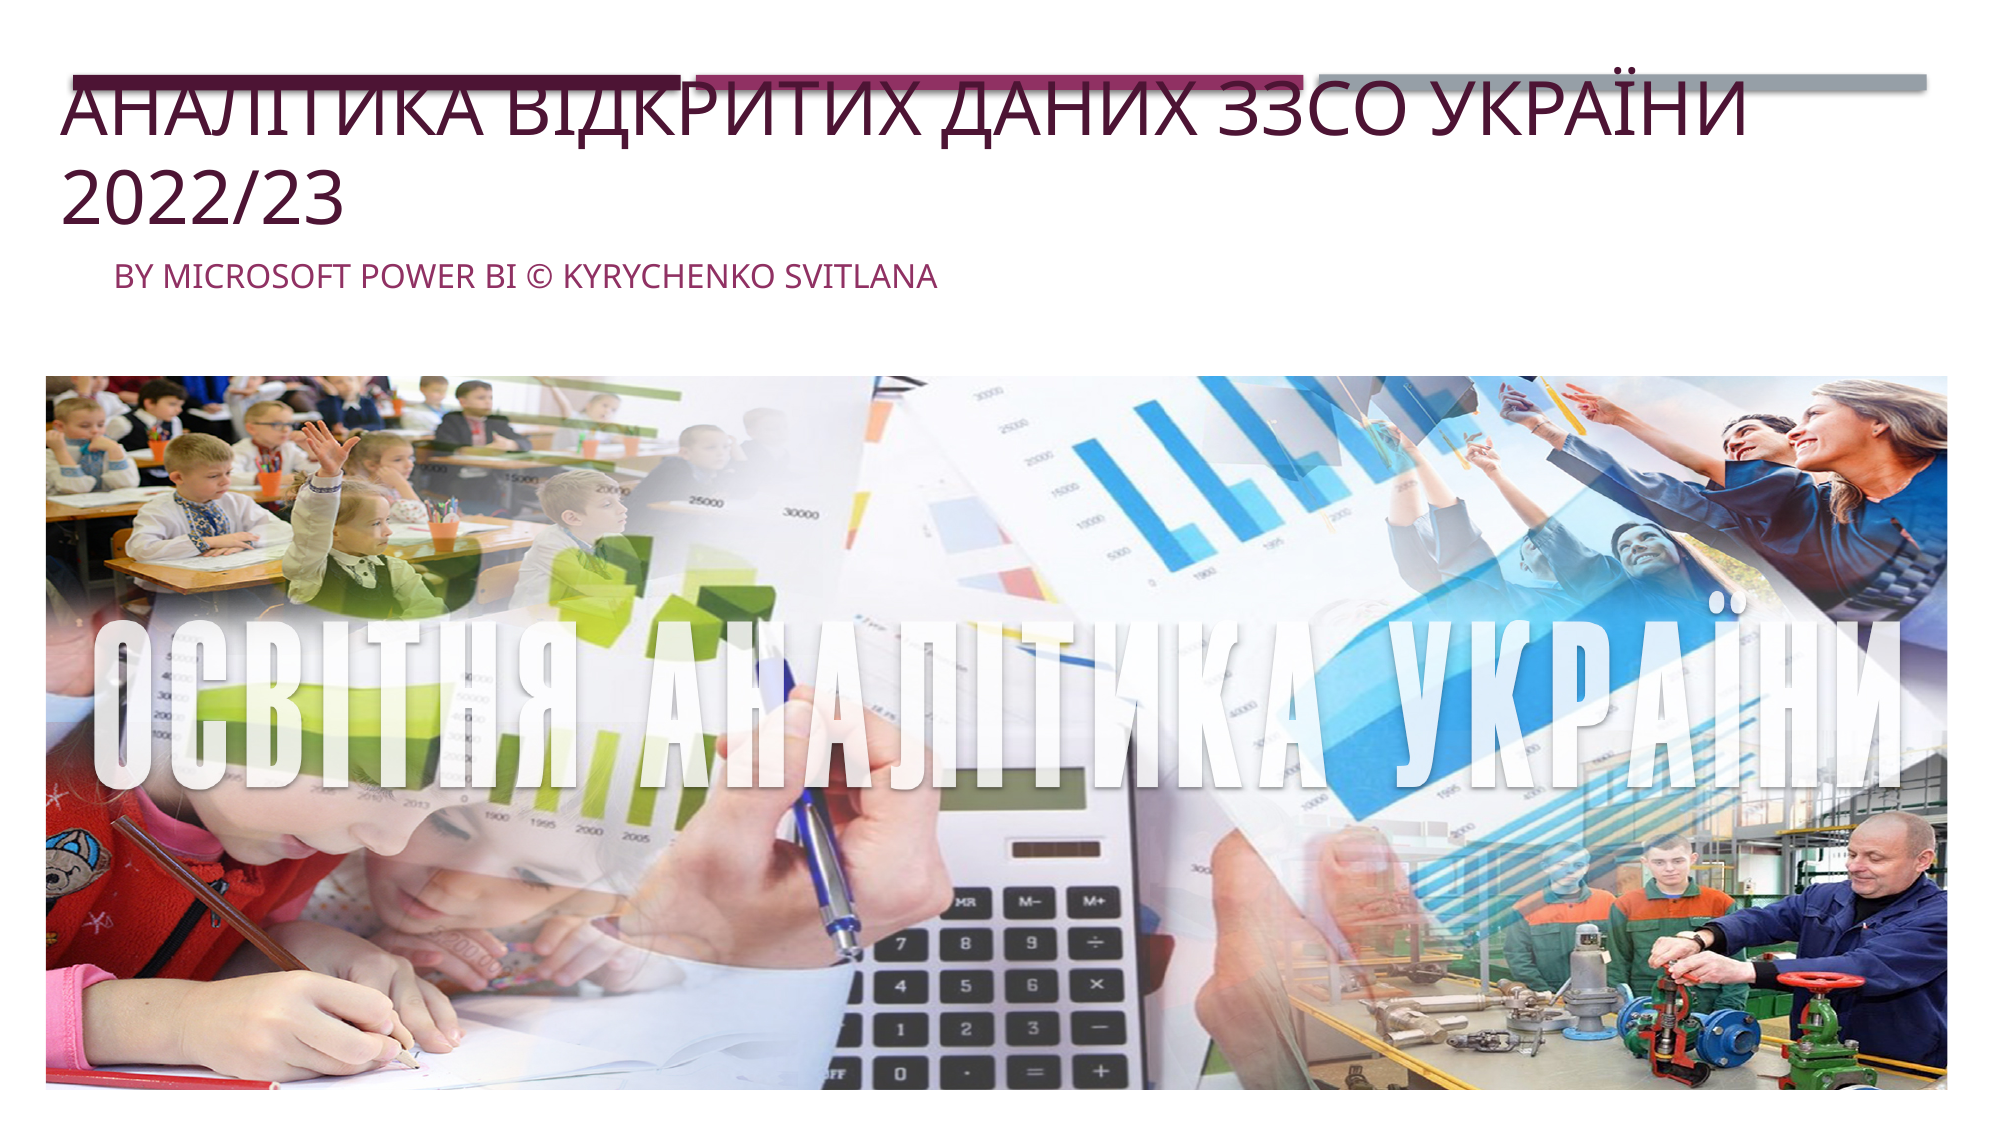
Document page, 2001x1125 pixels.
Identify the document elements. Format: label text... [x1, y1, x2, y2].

picture [45, 376, 1948, 1091]
subtitle by Microsoft Power Bi © Kyrychenko Svitlana [98, 247, 1902, 345]
title Аналітика Відкритих даних ЗЗСО України 2022/23 [45, 118, 1955, 248]
